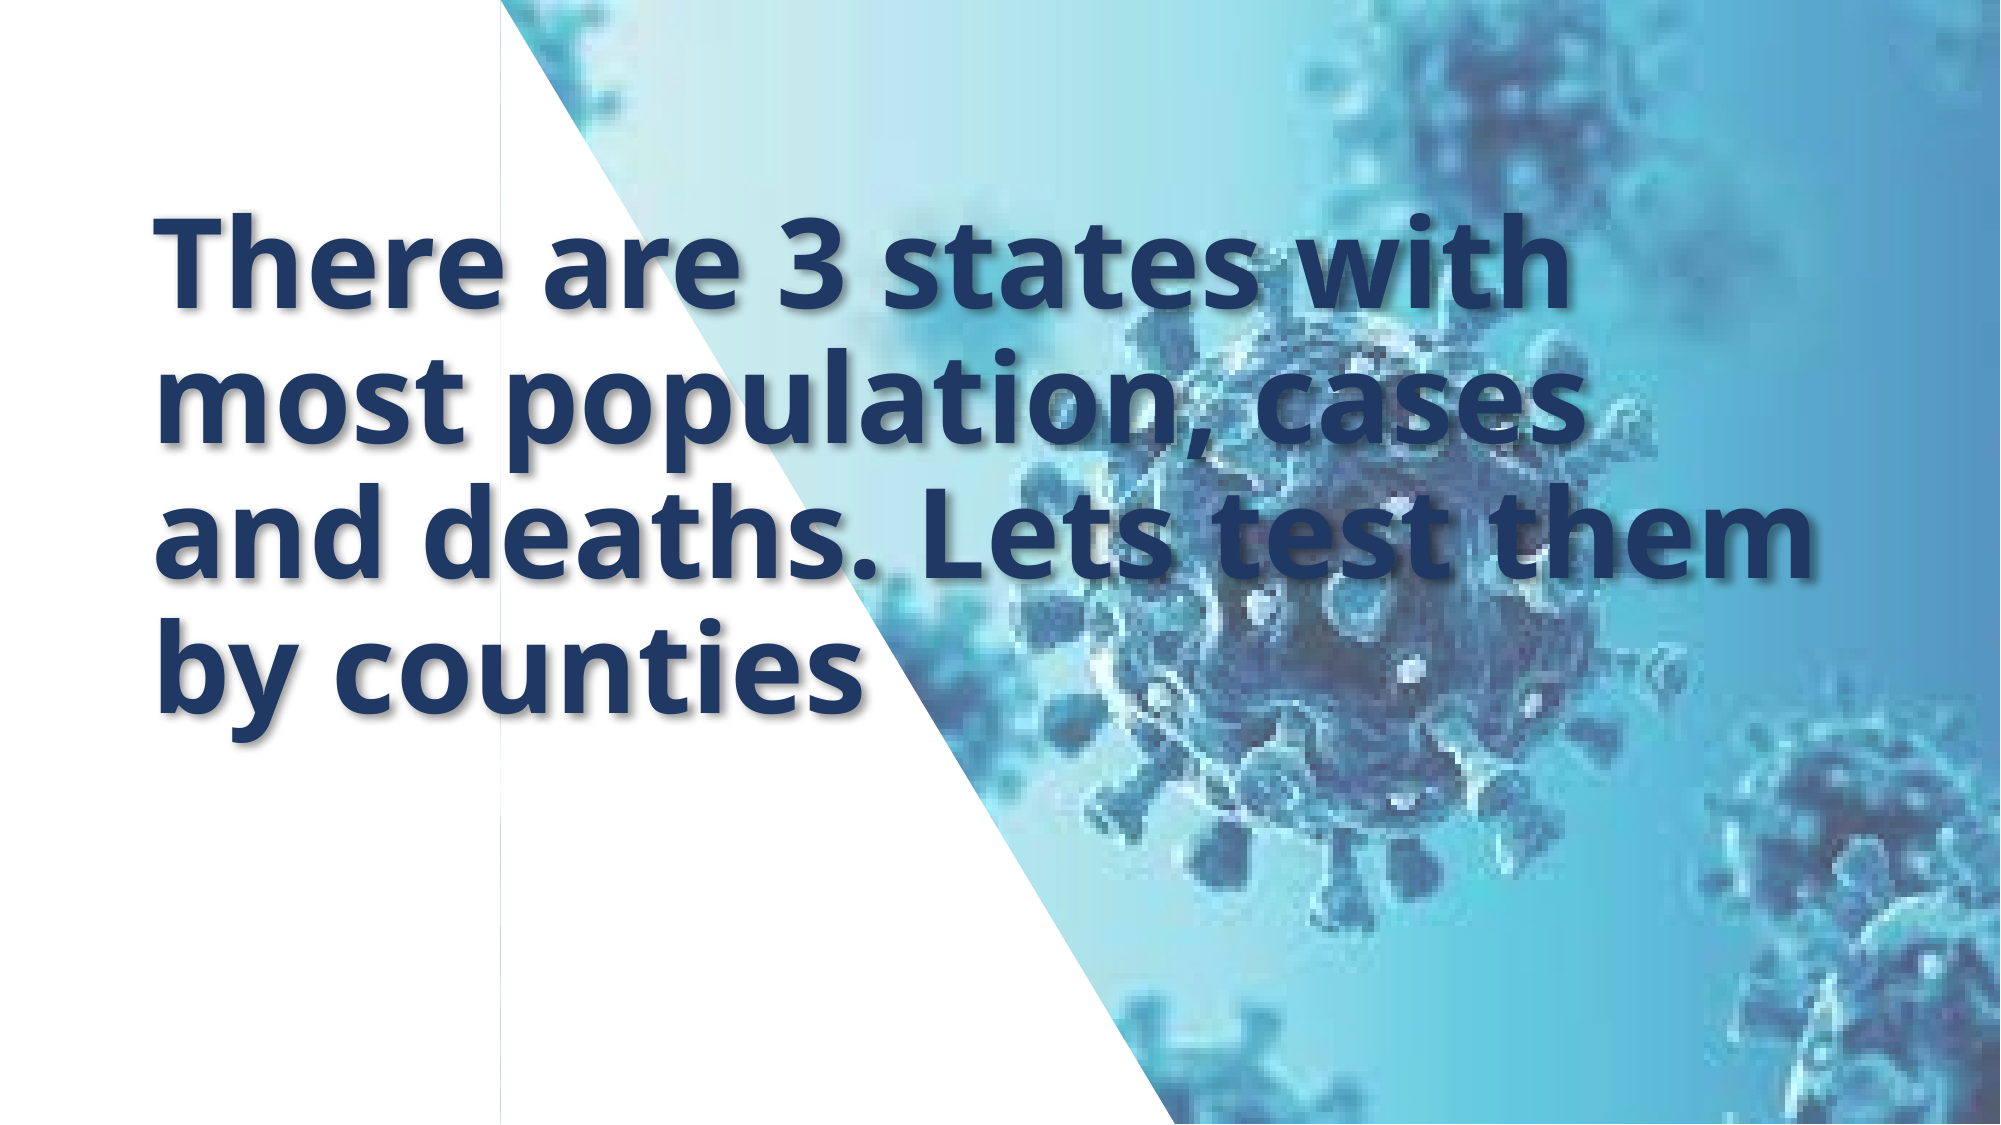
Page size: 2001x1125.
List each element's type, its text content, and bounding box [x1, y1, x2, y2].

title There are 3 states with most population, cases and deaths. Lets test them by counties [136, 280, 1862, 749]
